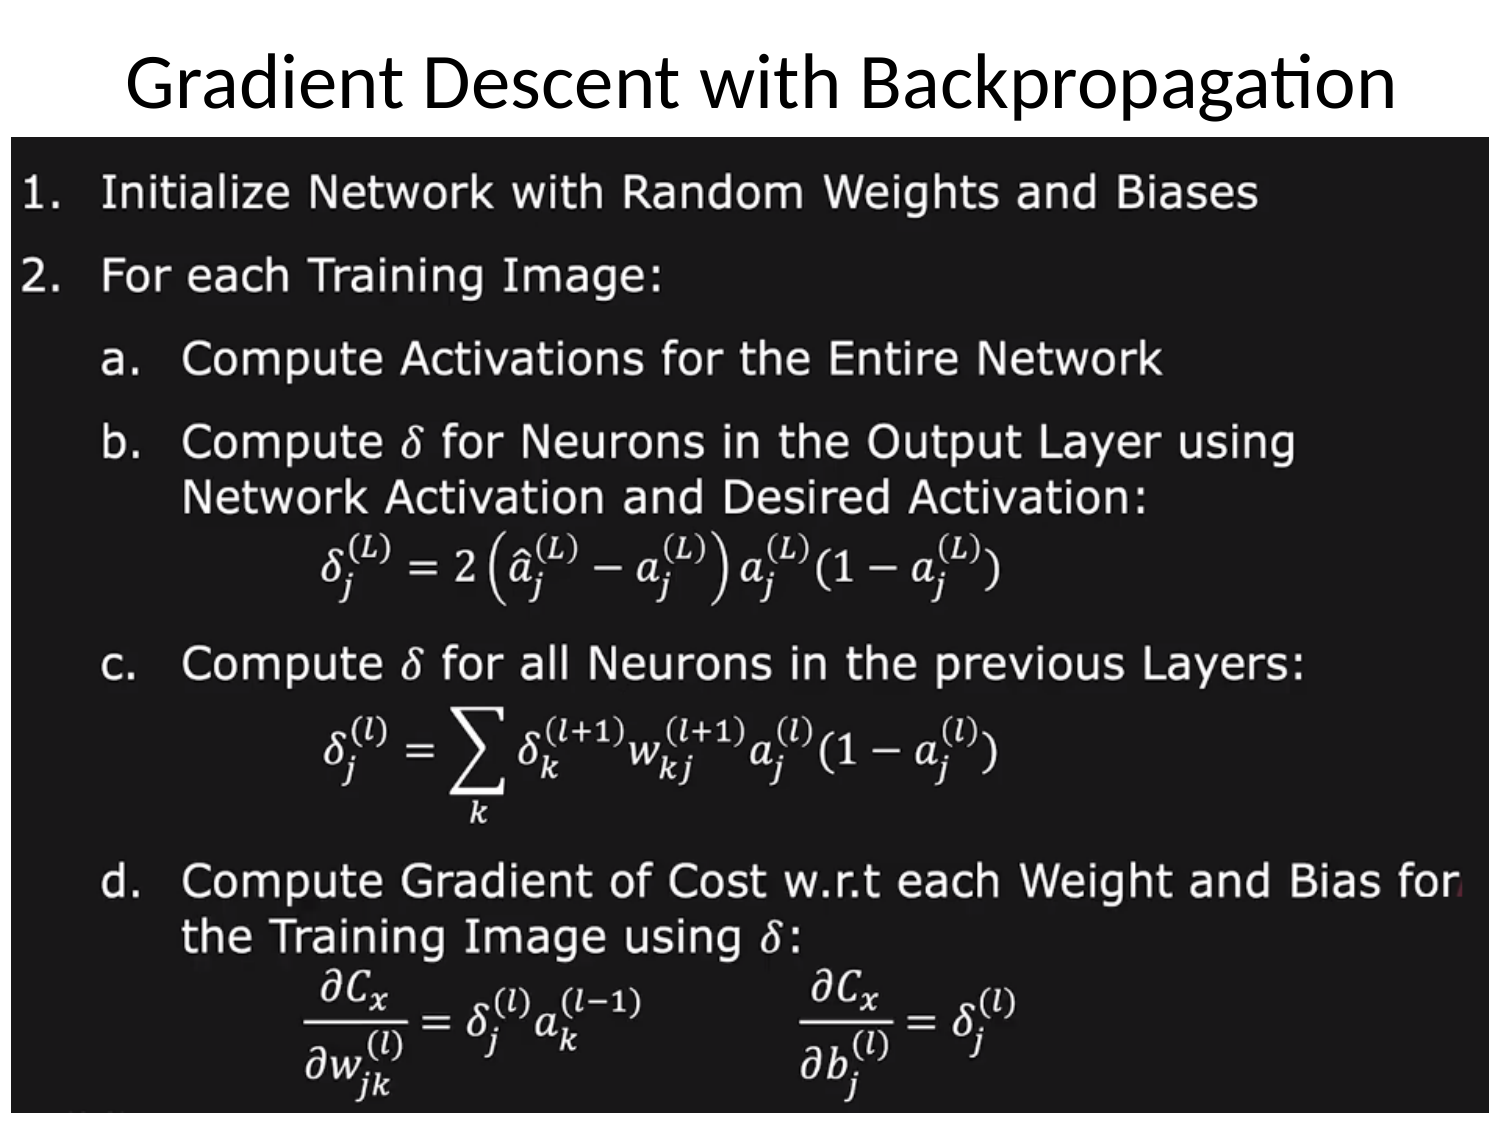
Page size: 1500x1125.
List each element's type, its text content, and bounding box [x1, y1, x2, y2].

title Gradient Descent with Backpropagation [62, 12, 1463, 135]
picture [11, 137, 1489, 1113]
